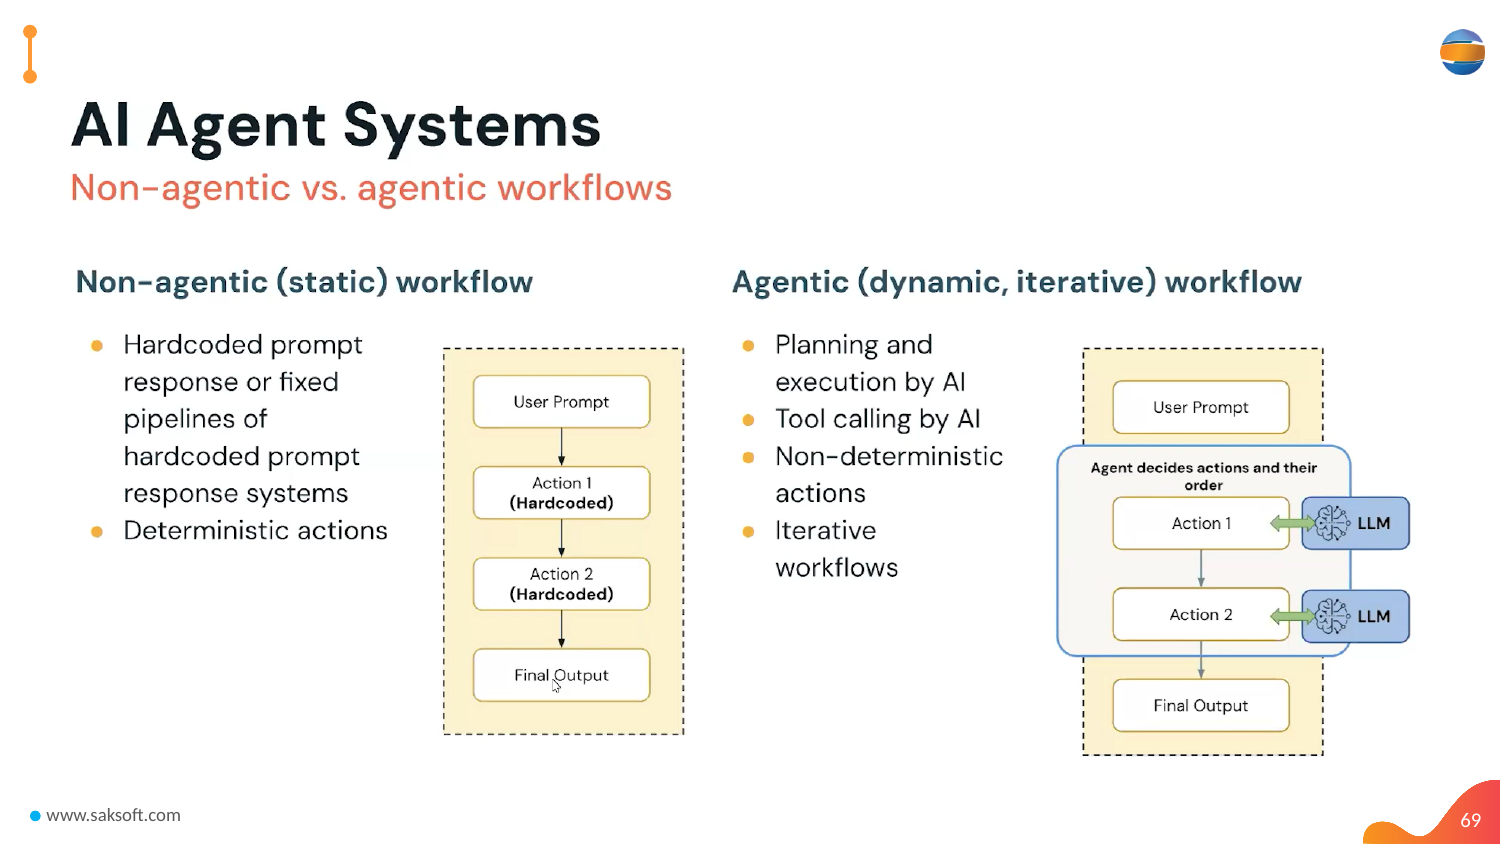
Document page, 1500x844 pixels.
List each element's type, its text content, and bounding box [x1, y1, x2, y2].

slide_number 69 [1442, 798, 1500, 844]
picture [45, 81, 1443, 763]
picture [1440, 29, 1485, 75]
